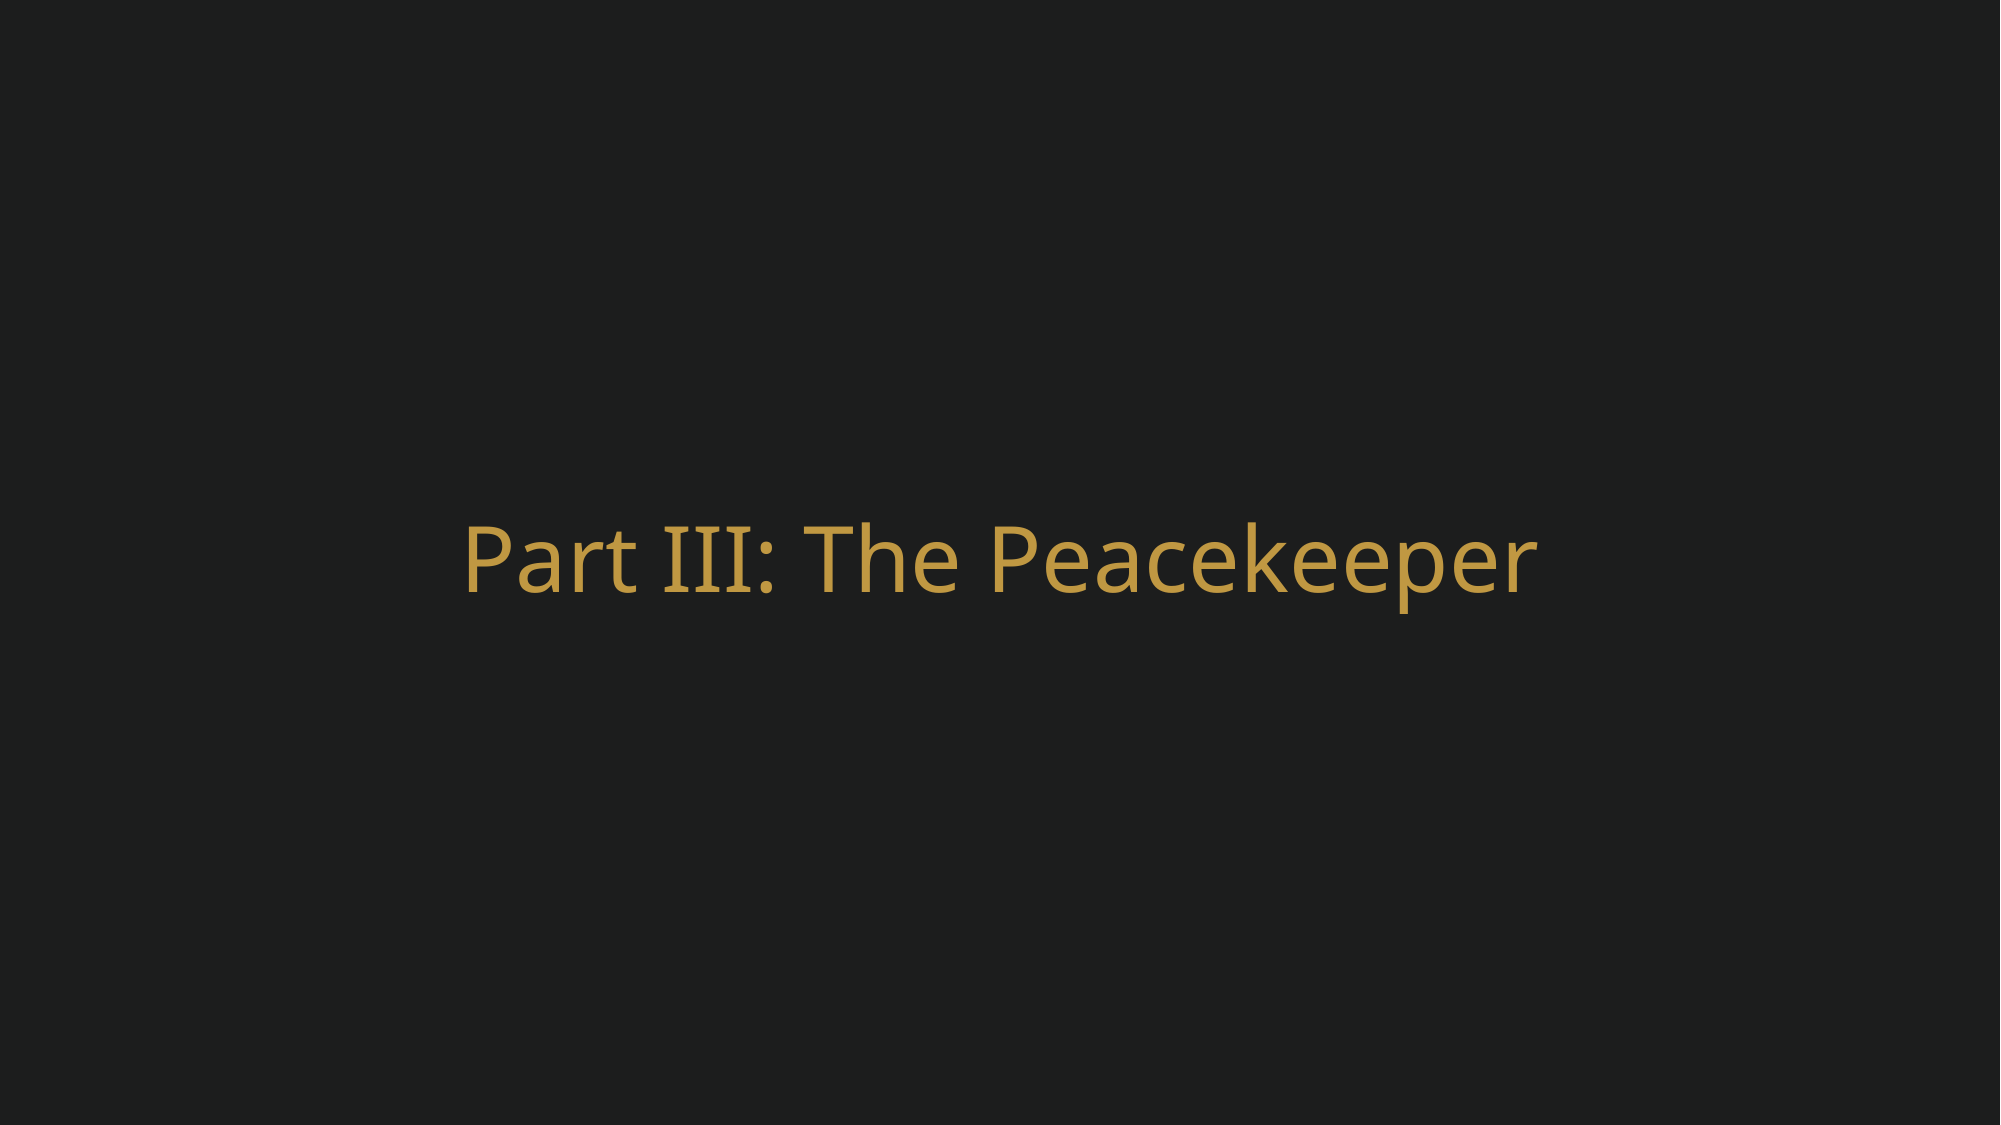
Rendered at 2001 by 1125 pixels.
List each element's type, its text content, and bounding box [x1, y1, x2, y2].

title Part III: The Peacekeeper [137, 453, 1863, 672]
